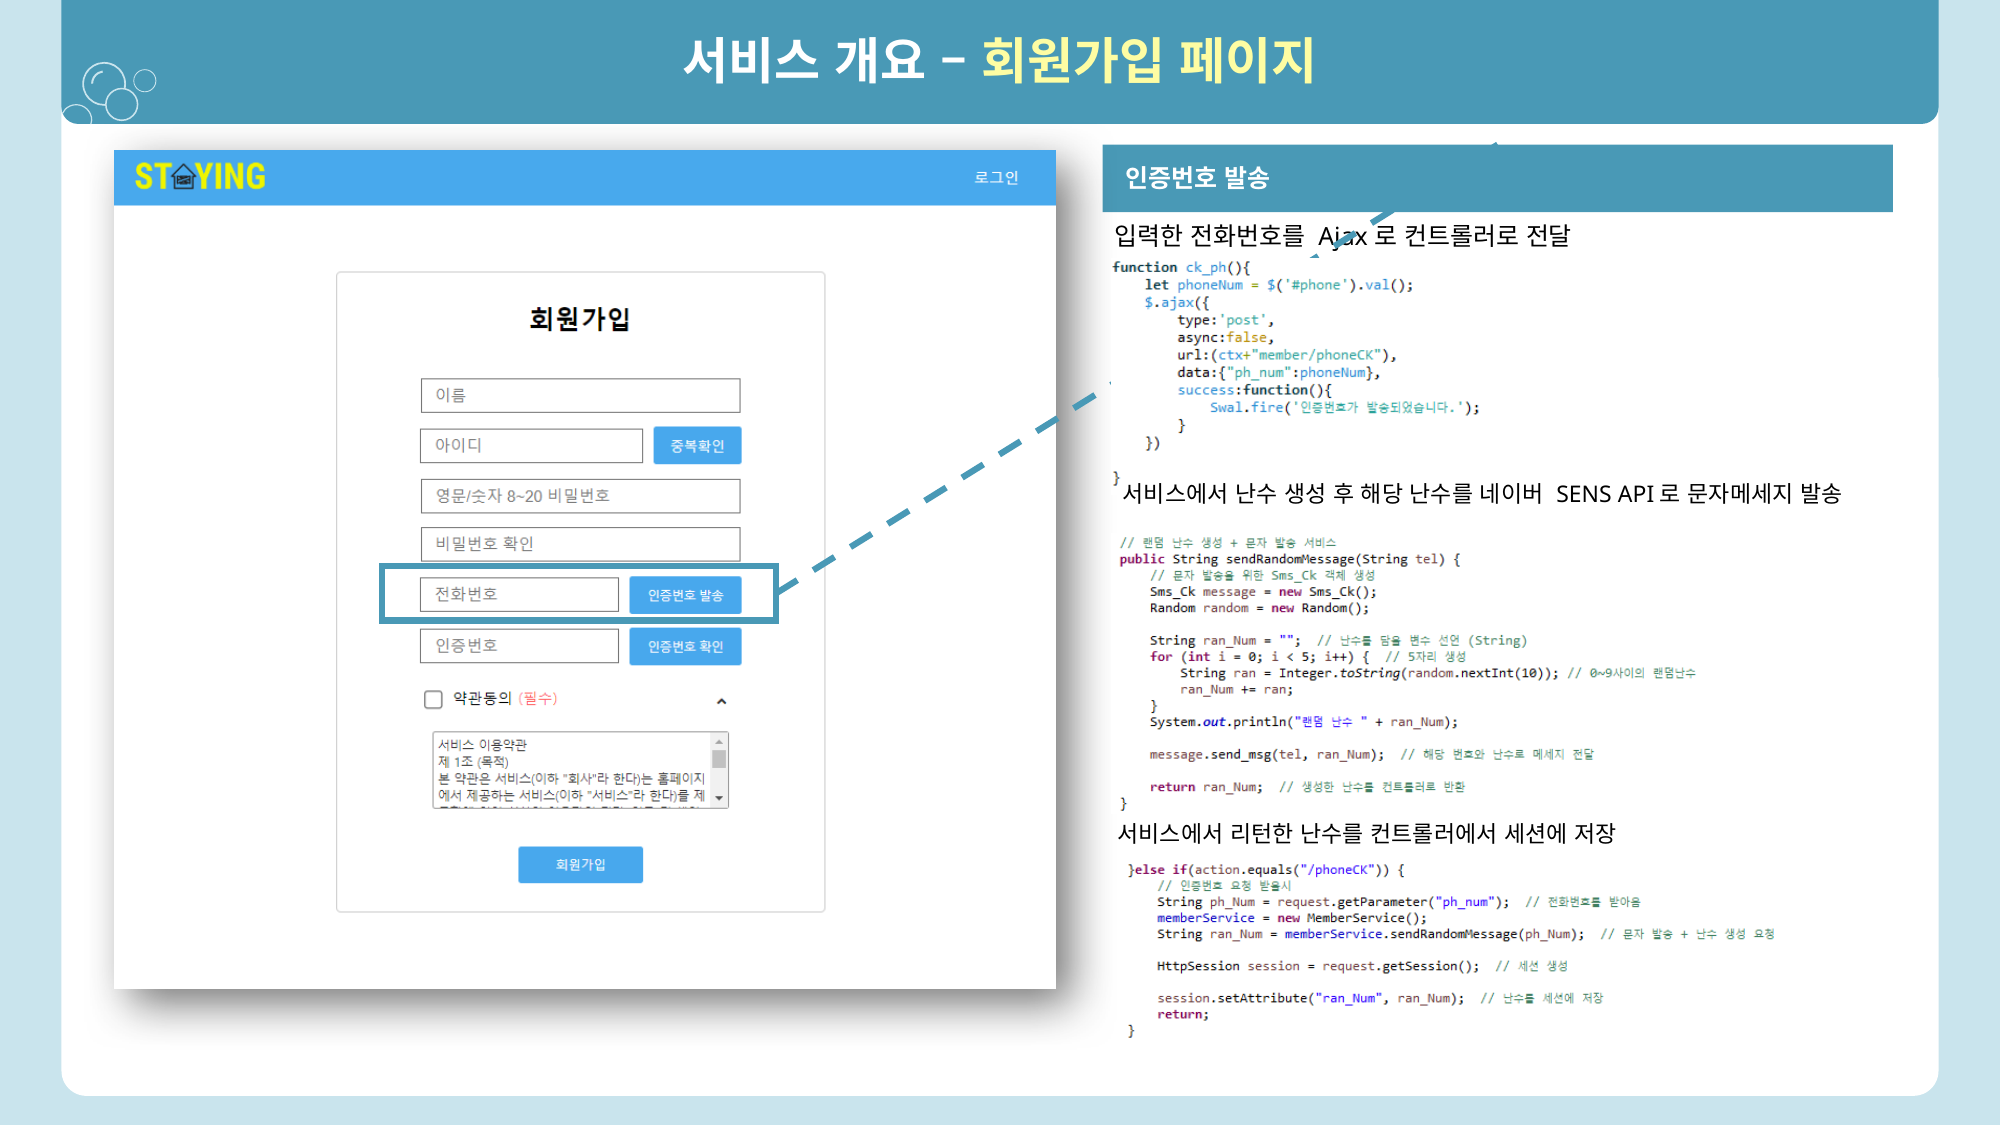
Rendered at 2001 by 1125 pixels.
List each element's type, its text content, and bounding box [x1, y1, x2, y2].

text_box 서비스에서 리턴한 난수를 컨트롤러에서 세션에 저장 [1102, 812, 1915, 855]
picture [1111, 533, 1709, 814]
text_box [60, 108, 1940, 1097]
text_box [1102, 143, 1894, 213]
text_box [776, 178, 1103, 594]
text_box 입력한 전화번호를 Ajax로 컨트롤러로 전달 [1105, 212, 1861, 258]
text_box 서비스에서 난수 생성 후 해당 난수를 네이버 SENS API로 문자메세지 발송 [1107, 472, 1920, 515]
picture [1111, 258, 1504, 495]
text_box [61, 0, 1939, 124]
picture [113, 150, 1056, 990]
text_box 인증번호 발송 [1111, 155, 1849, 201]
picture [1122, 859, 1790, 1042]
